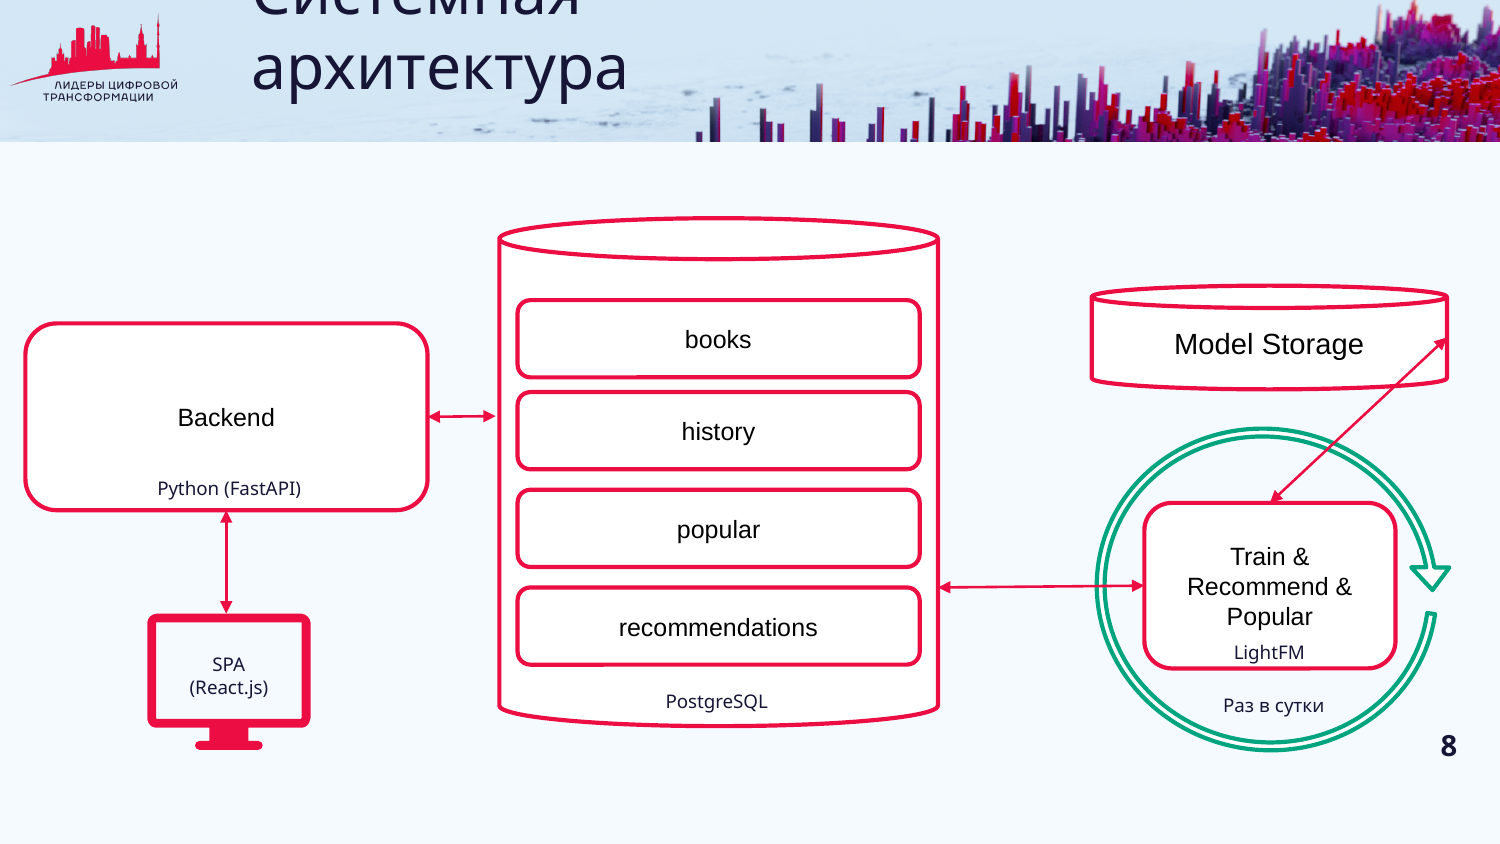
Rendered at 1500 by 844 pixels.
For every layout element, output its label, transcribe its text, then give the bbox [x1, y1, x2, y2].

text_box [1094, 426, 1264, 584]
text_box [147, 613, 311, 750]
text_box [1379, 610, 1438, 716]
text_box popular [515, 487, 922, 570]
text_box [1095, 597, 1168, 721]
text_box [497, 216, 941, 726]
text_box [1276, 427, 1334, 450]
text_box Train & Recommend & Popular [1142, 500, 1398, 670]
text_box recommendations [515, 585, 922, 667]
text_box Backend [23, 321, 430, 513]
text_box books [515, 298, 922, 380]
text_box [1328, 442, 1452, 593]
subtitle SPA (React.js) [170, 637, 288, 718]
text_box LightFM [1164, 626, 1375, 709]
text_box 8 [1434, 726, 1485, 767]
text_box Python (FastAPI) [124, 461, 335, 545]
text_box Model Storage [1089, 283, 1450, 392]
text_box PostgreSQL [611, 674, 822, 757]
text_box history [515, 389, 922, 472]
text_box Раз в сутки [1168, 679, 1379, 762]
title Системная архитектура [236, 17, 987, 117]
picture [0, 0, 1500, 844]
